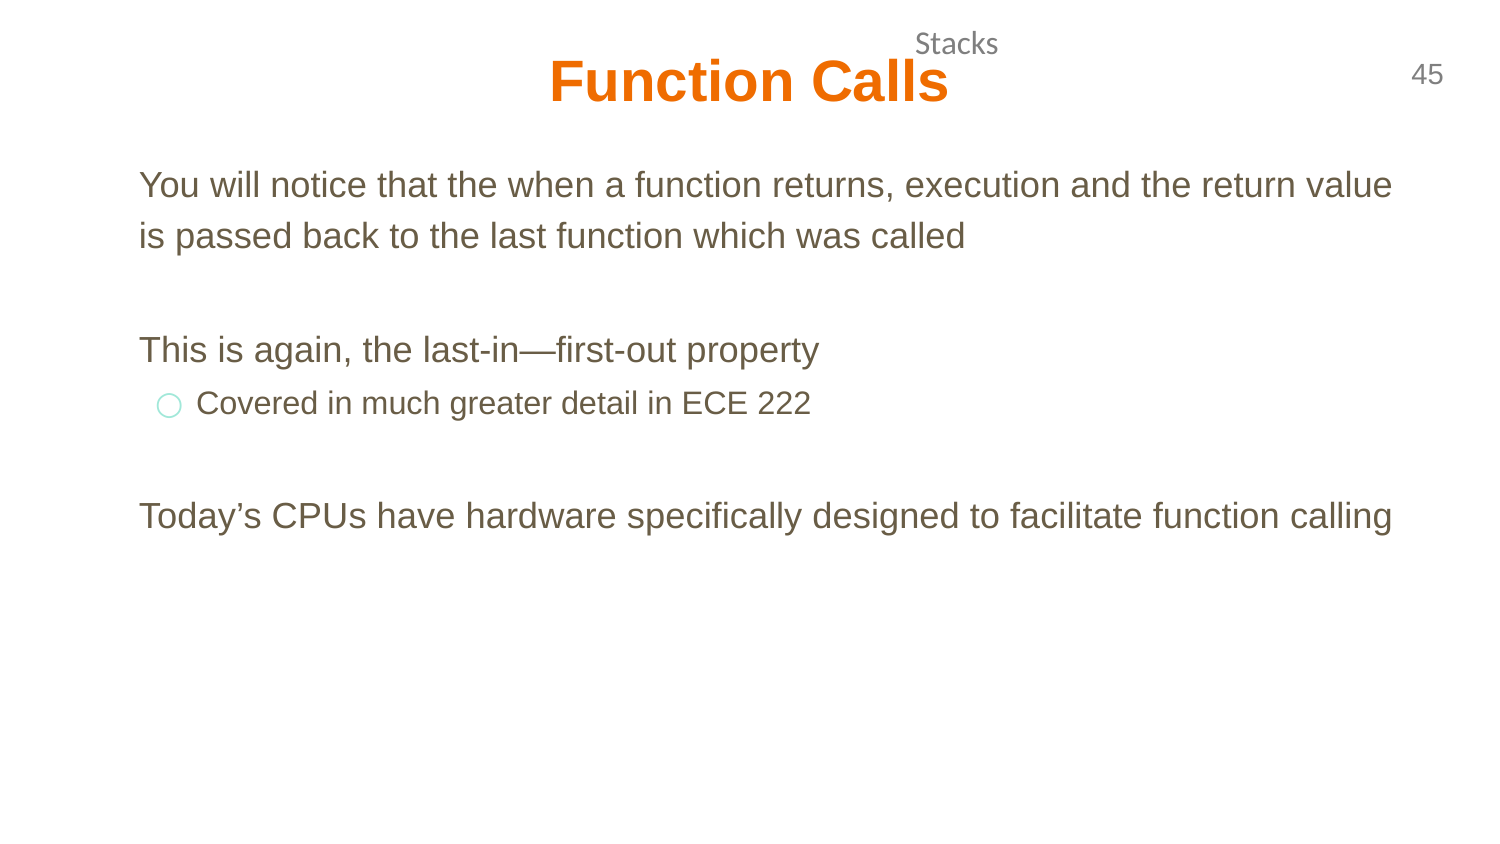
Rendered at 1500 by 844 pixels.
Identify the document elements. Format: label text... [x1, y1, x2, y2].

list You will notice that the when a function returns, execution and the return value is passed back to the last function which was called This is again, the last-in—first-out property Covered in much greater detail in ECE 222 Today’s CPUs have hardware specifically designed to facilitate function calling [75, 147, 1425, 566]
title Function Calls [75, 25, 1425, 131]
